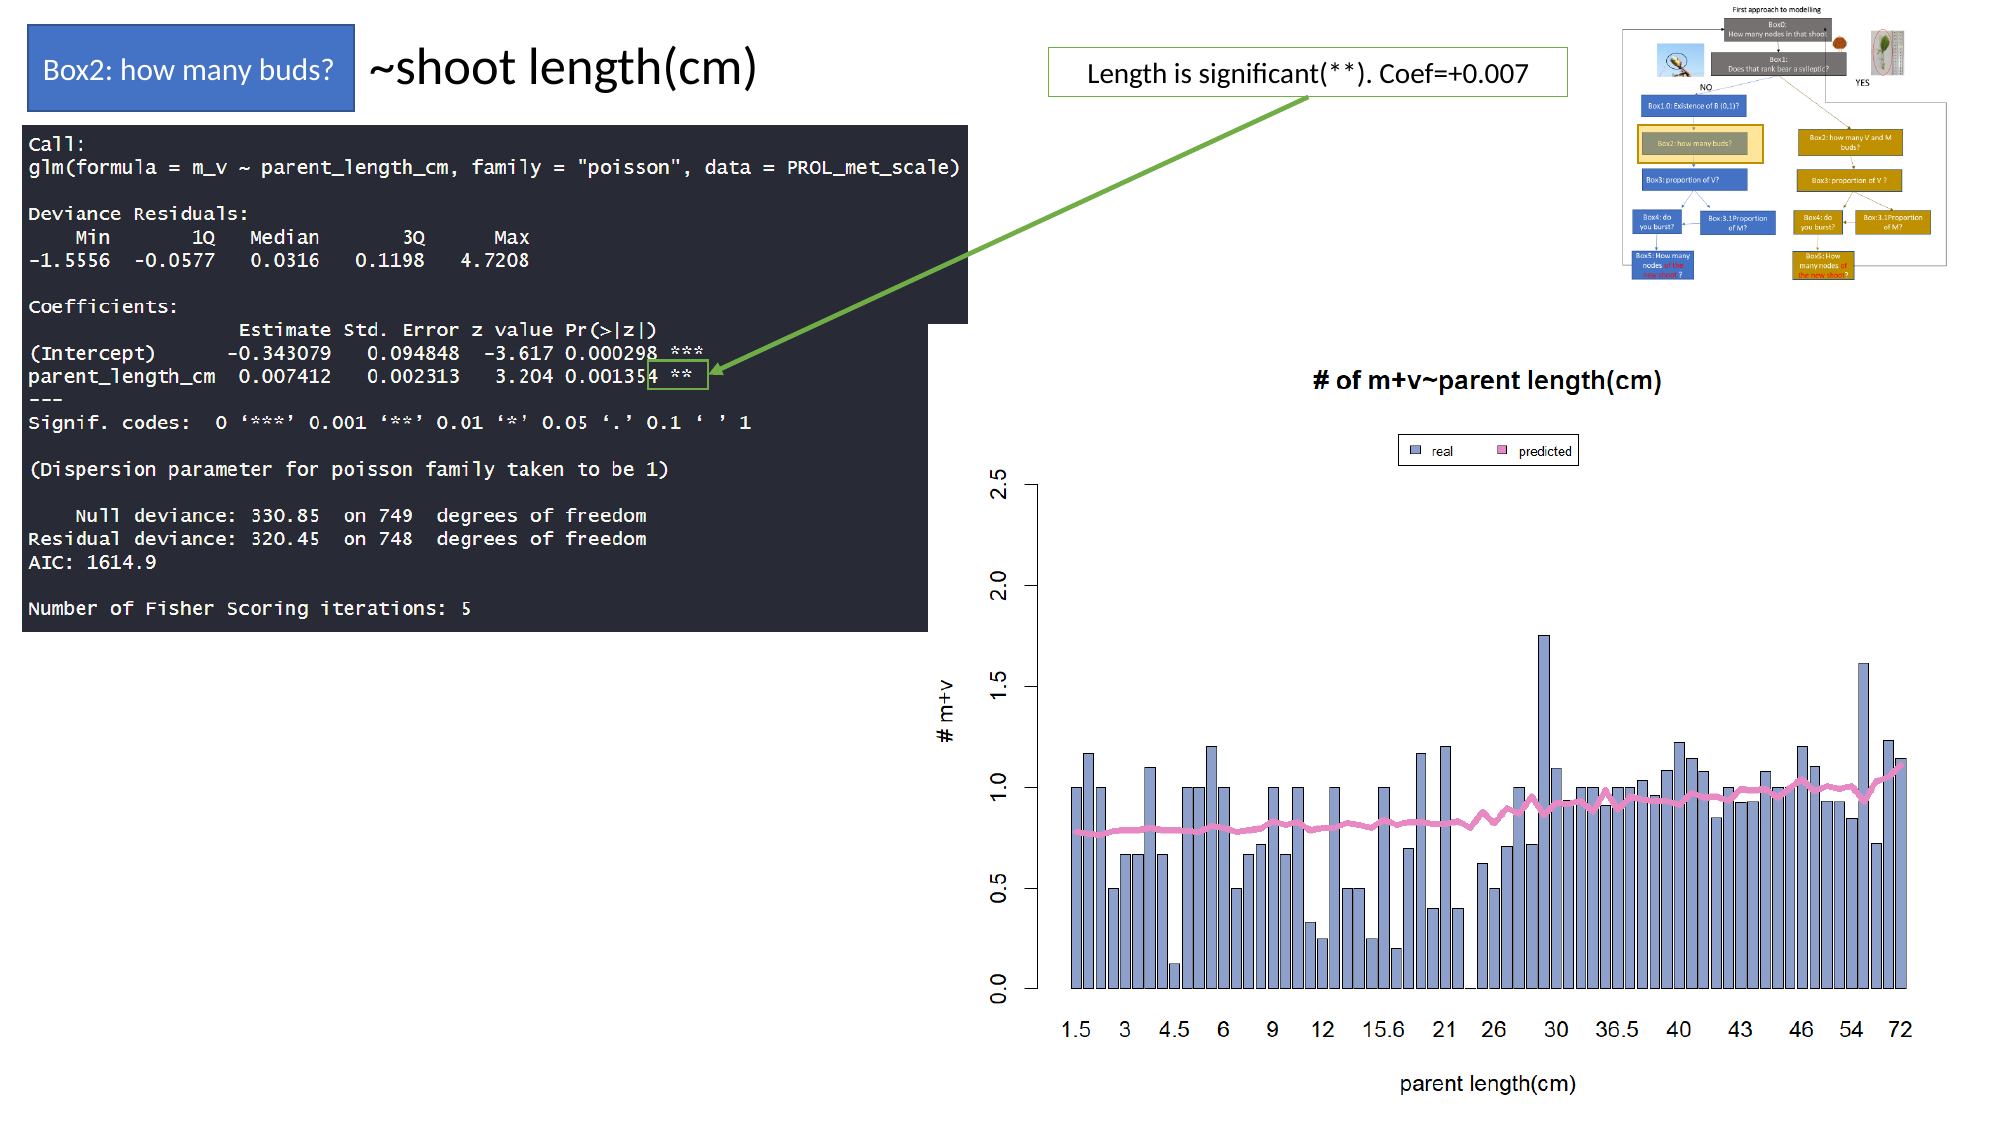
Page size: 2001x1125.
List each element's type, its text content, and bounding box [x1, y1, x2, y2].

text_box Length is significant(**). Coef=+0.007 [1048, 47, 1568, 97]
picture [1591, 0, 1972, 286]
picture [22, 125, 1995, 1125]
text_box Box2: how many buds? [27, 24, 355, 112]
text_box ~shoot length(cm) [354, 24, 821, 103]
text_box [708, 97, 1309, 375]
